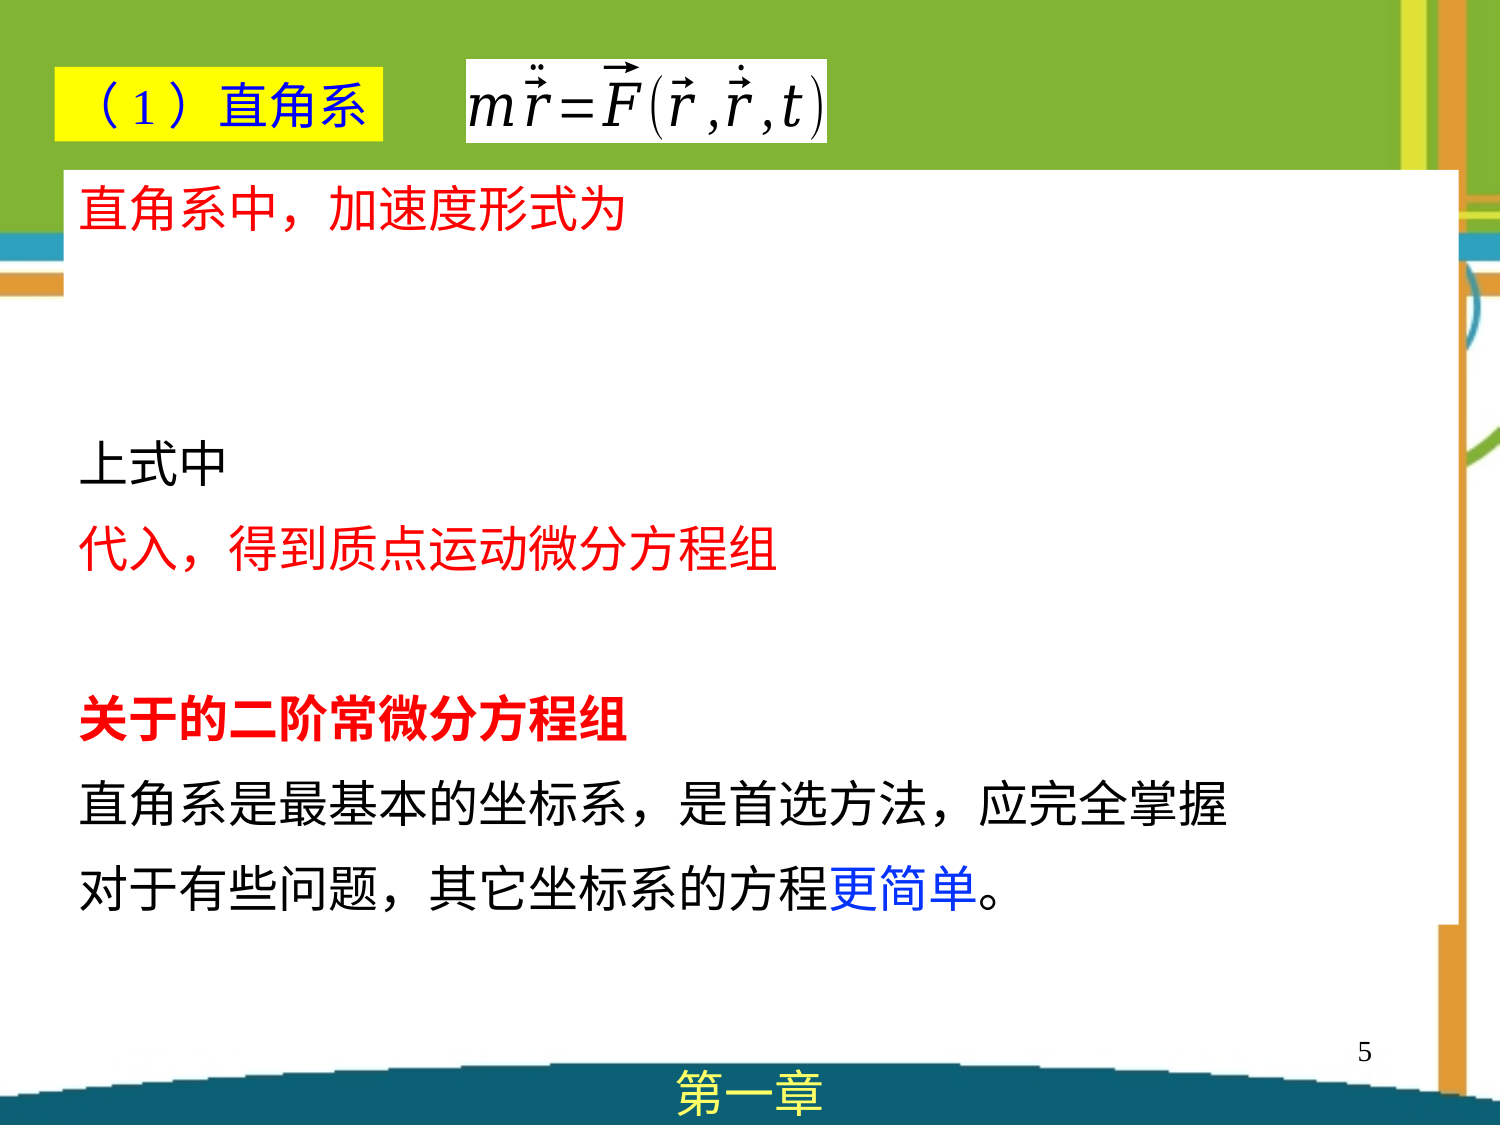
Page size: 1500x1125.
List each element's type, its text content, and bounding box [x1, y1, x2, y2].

text_box （1）直角系 [54, 66, 384, 142]
slide_number 5 [1074, 1025, 1388, 1100]
picture [0, 0, 1500, 1125]
